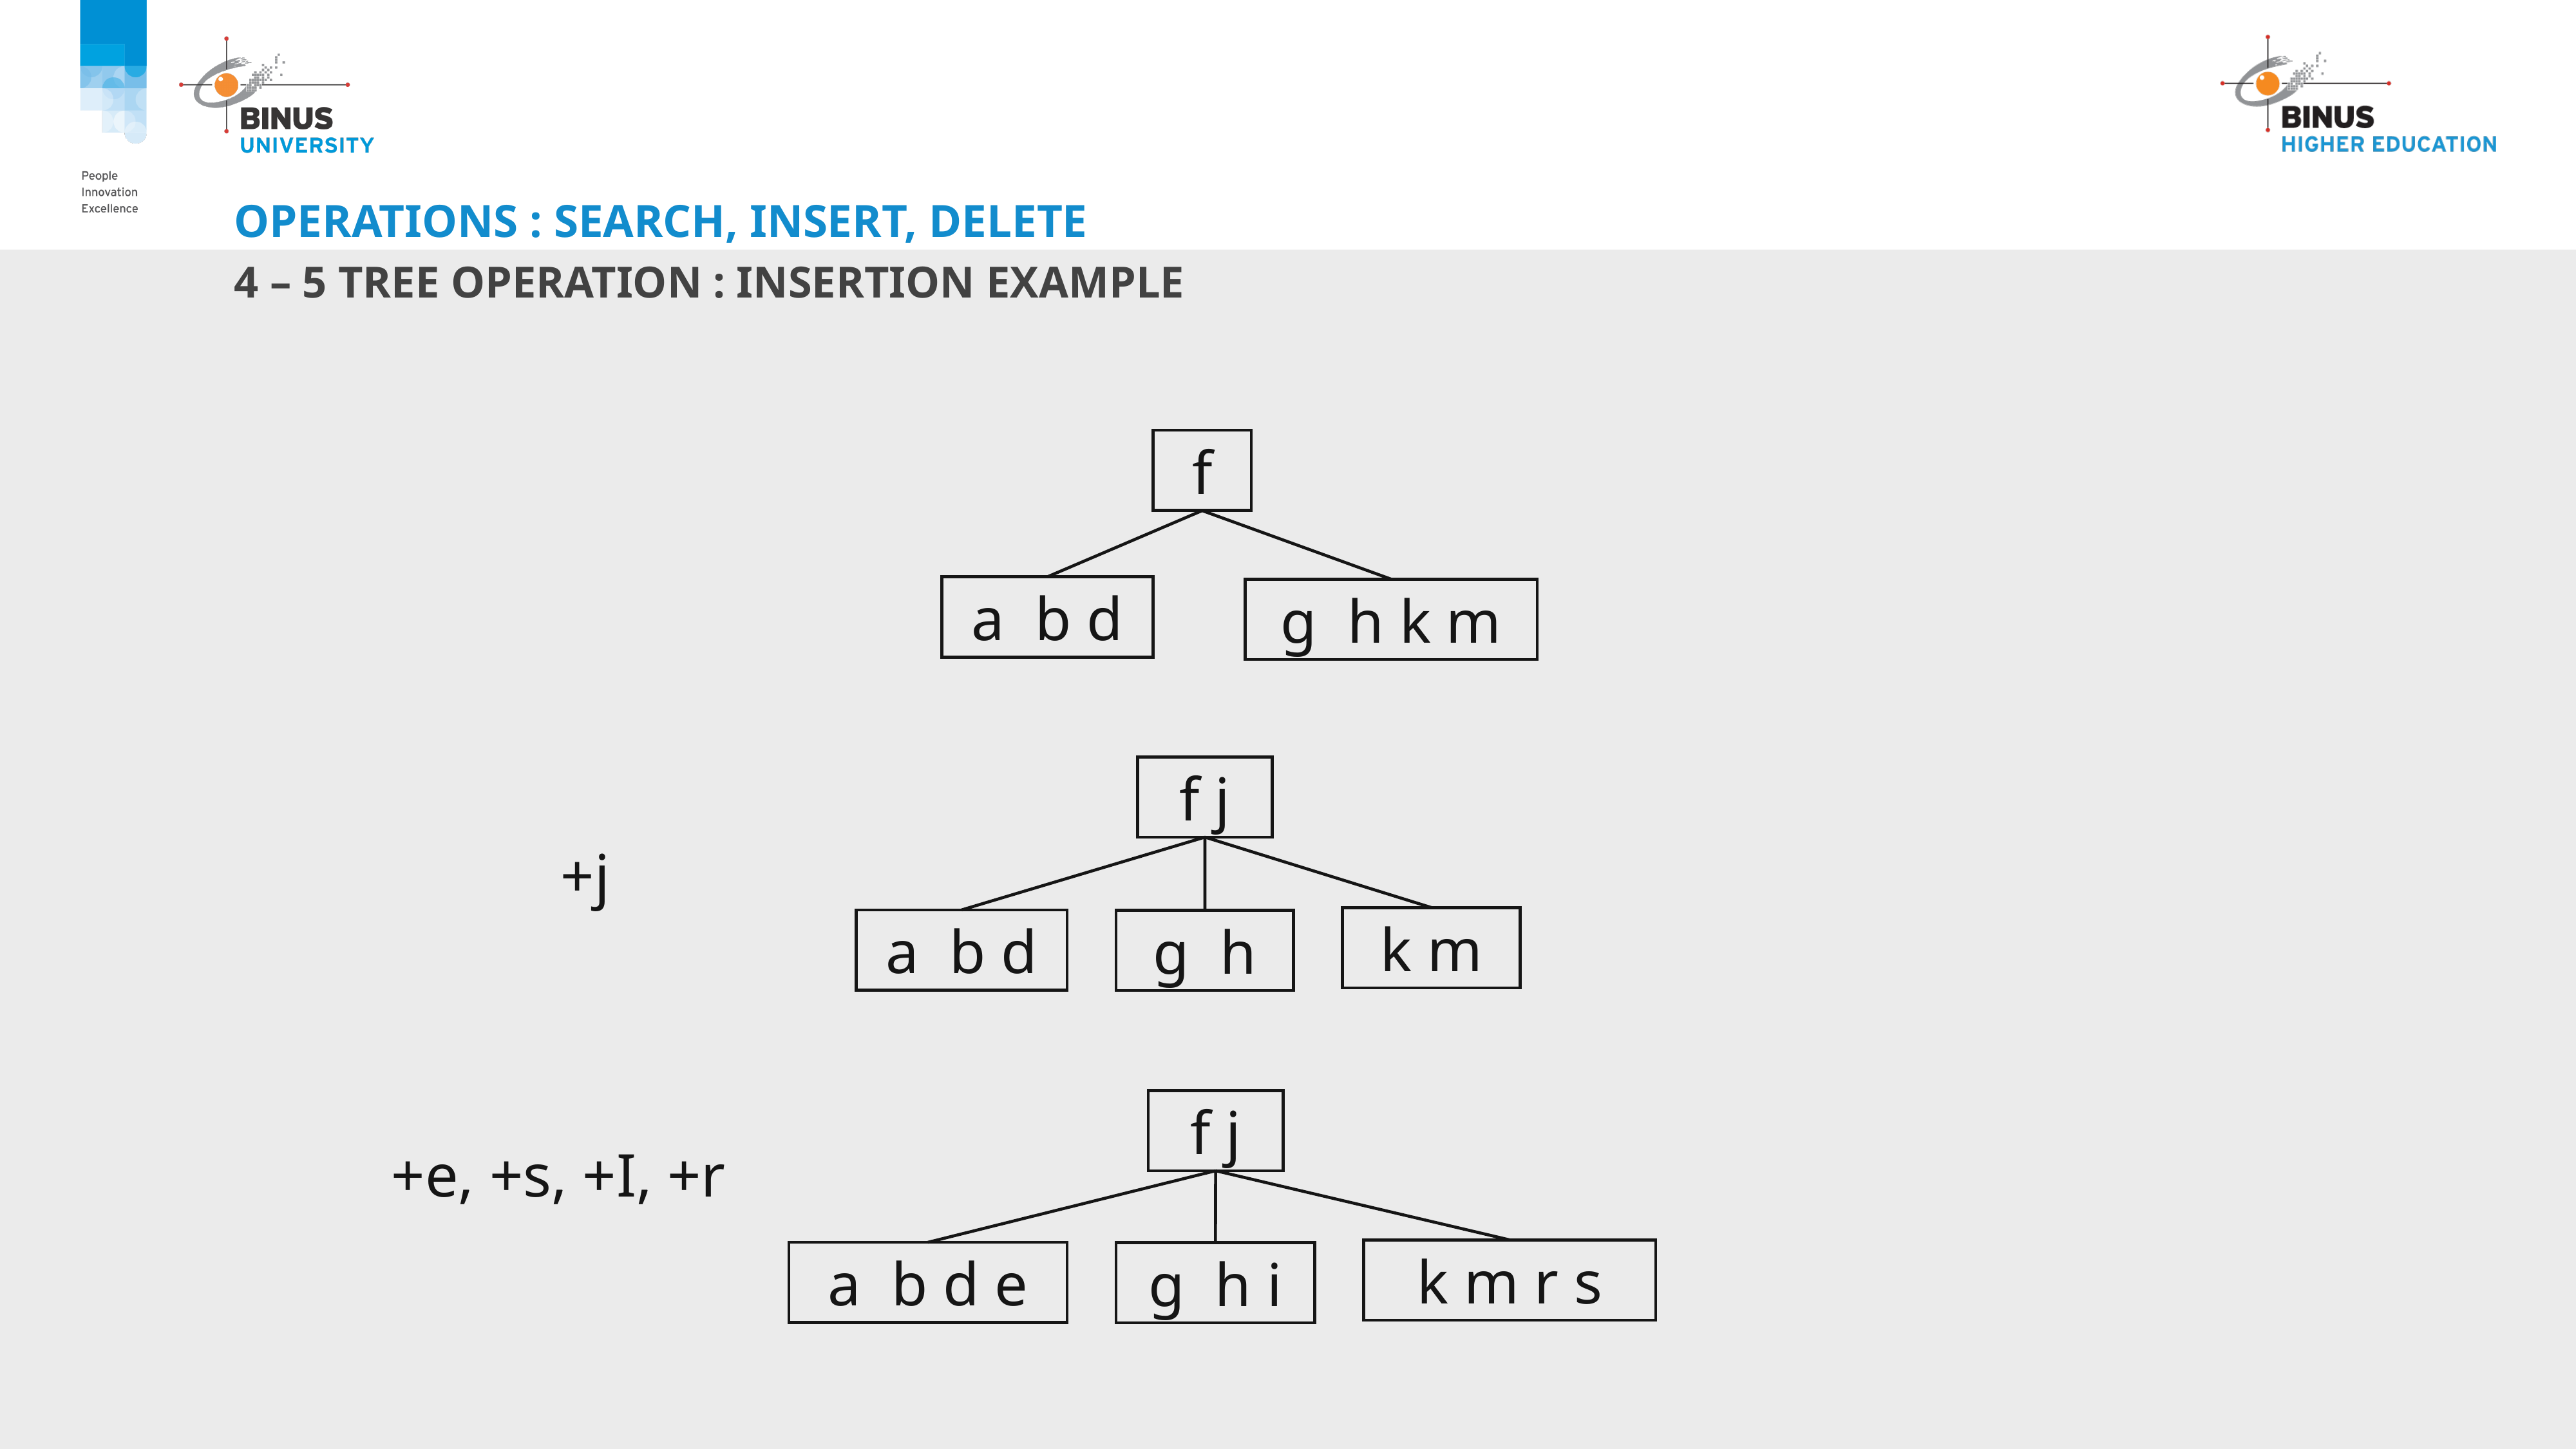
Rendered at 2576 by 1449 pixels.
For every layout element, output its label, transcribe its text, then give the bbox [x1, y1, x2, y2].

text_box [788, 1090, 1656, 1324]
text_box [942, 430, 1538, 661]
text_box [856, 756, 1520, 992]
picture [2199, 0, 2496, 156]
title Operations : Search, Insert, Delete [228, 197, 1784, 252]
text_box +j [432, 833, 739, 914]
picture [174, 25, 374, 161]
picture [81, 146, 146, 213]
text_box +e, +s, +I, +r [348, 1133, 768, 1213]
picture [80, 66, 147, 144]
list 4 – 5 Tree operation : INSERTION EXAMPLE [228, 255, 1538, 357]
